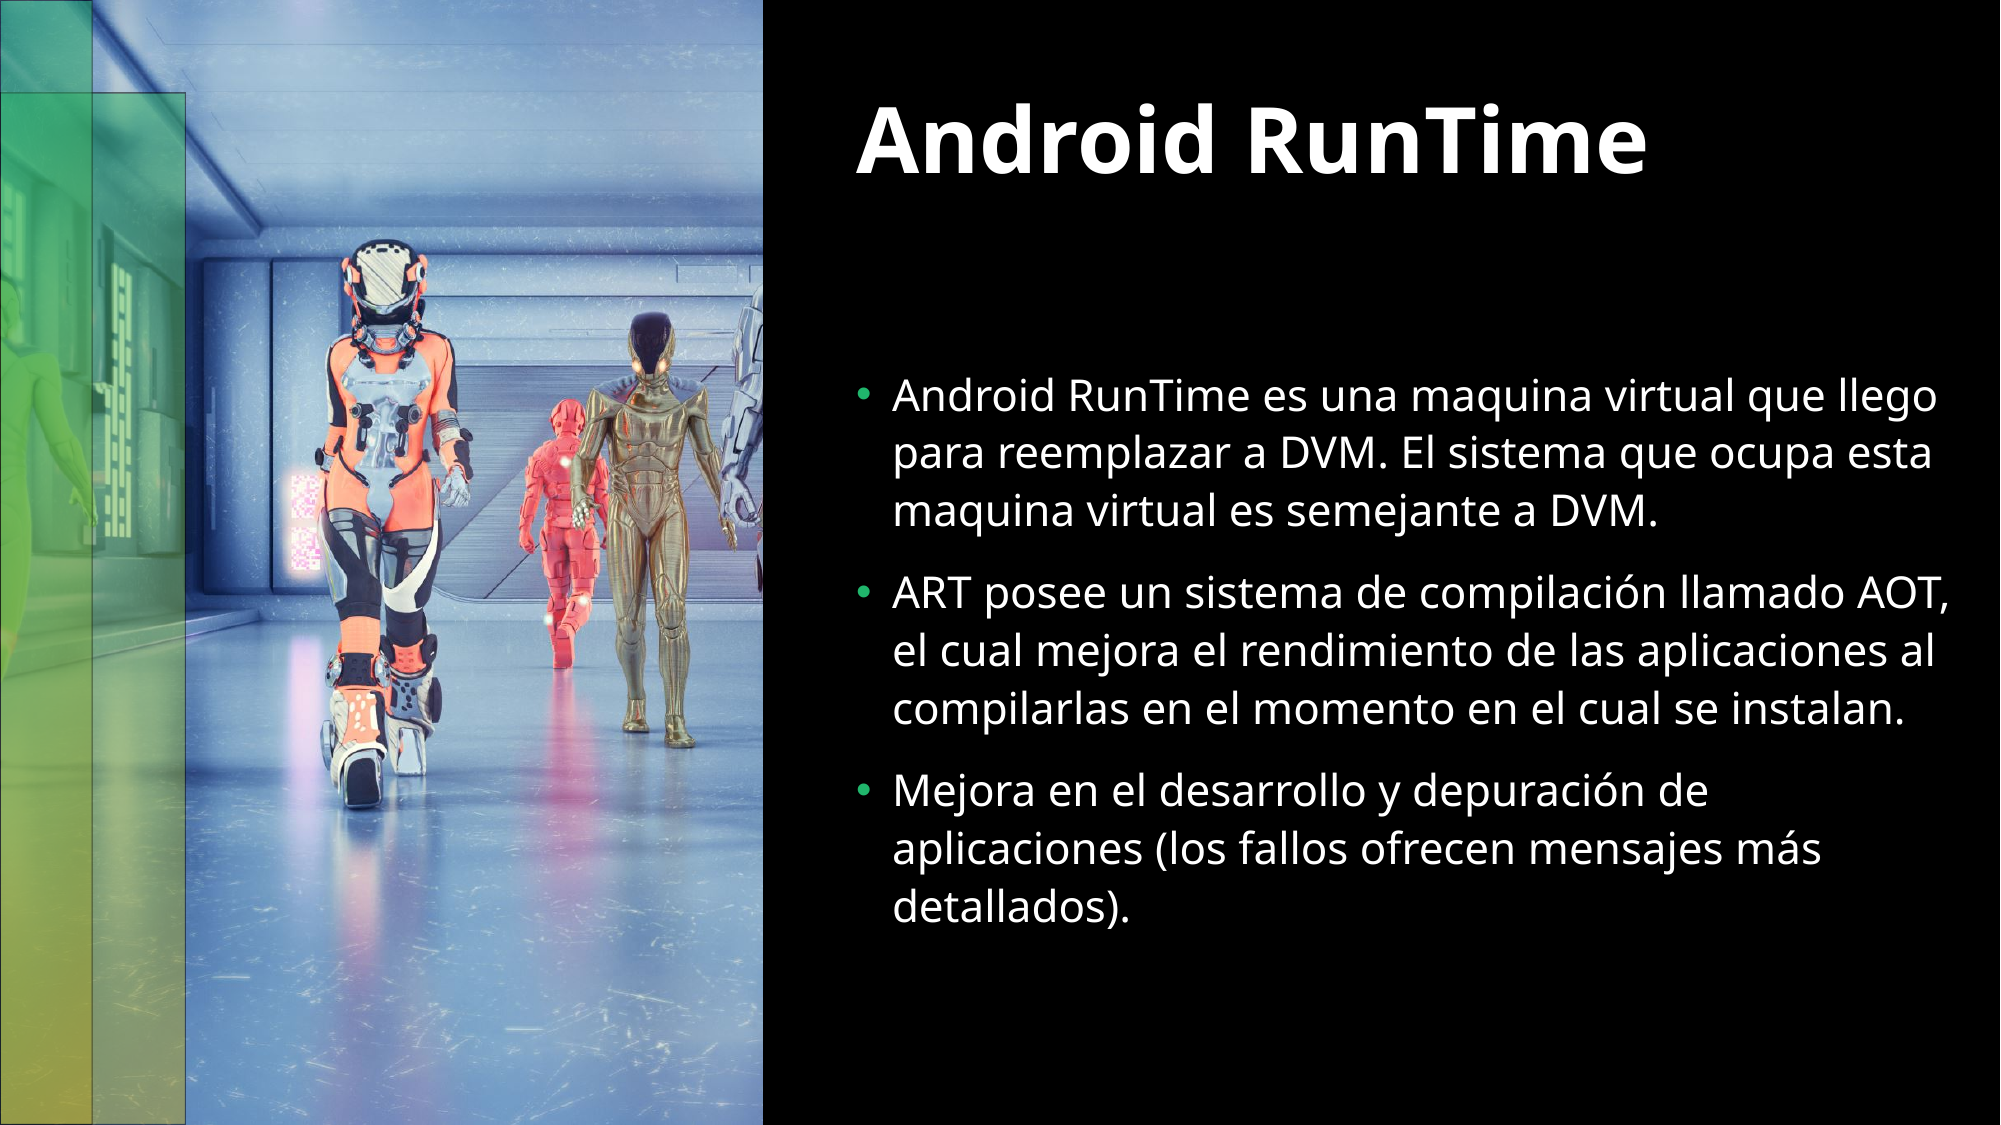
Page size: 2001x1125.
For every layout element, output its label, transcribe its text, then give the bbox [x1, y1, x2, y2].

list Android RunTime es una maquina virtual que llego para reemplazar a DVM. El sistema que ocupa esta maquina virtual es semejante a DVM. ART posee un sistema de compilación llamado AOT, el cual mejora el rendimiento de las aplicaciones al compilarlas en el momento en el cual se instalan. Mejora en el desarrollo y depuración de aplicaciones (los fallos ofrecen mensajes más detallados). [841, 354, 1970, 999]
title Android RunTime [841, 74, 1970, 329]
text_box [763, 0, 2000, 1125]
picture [0, 0, 763, 1125]
